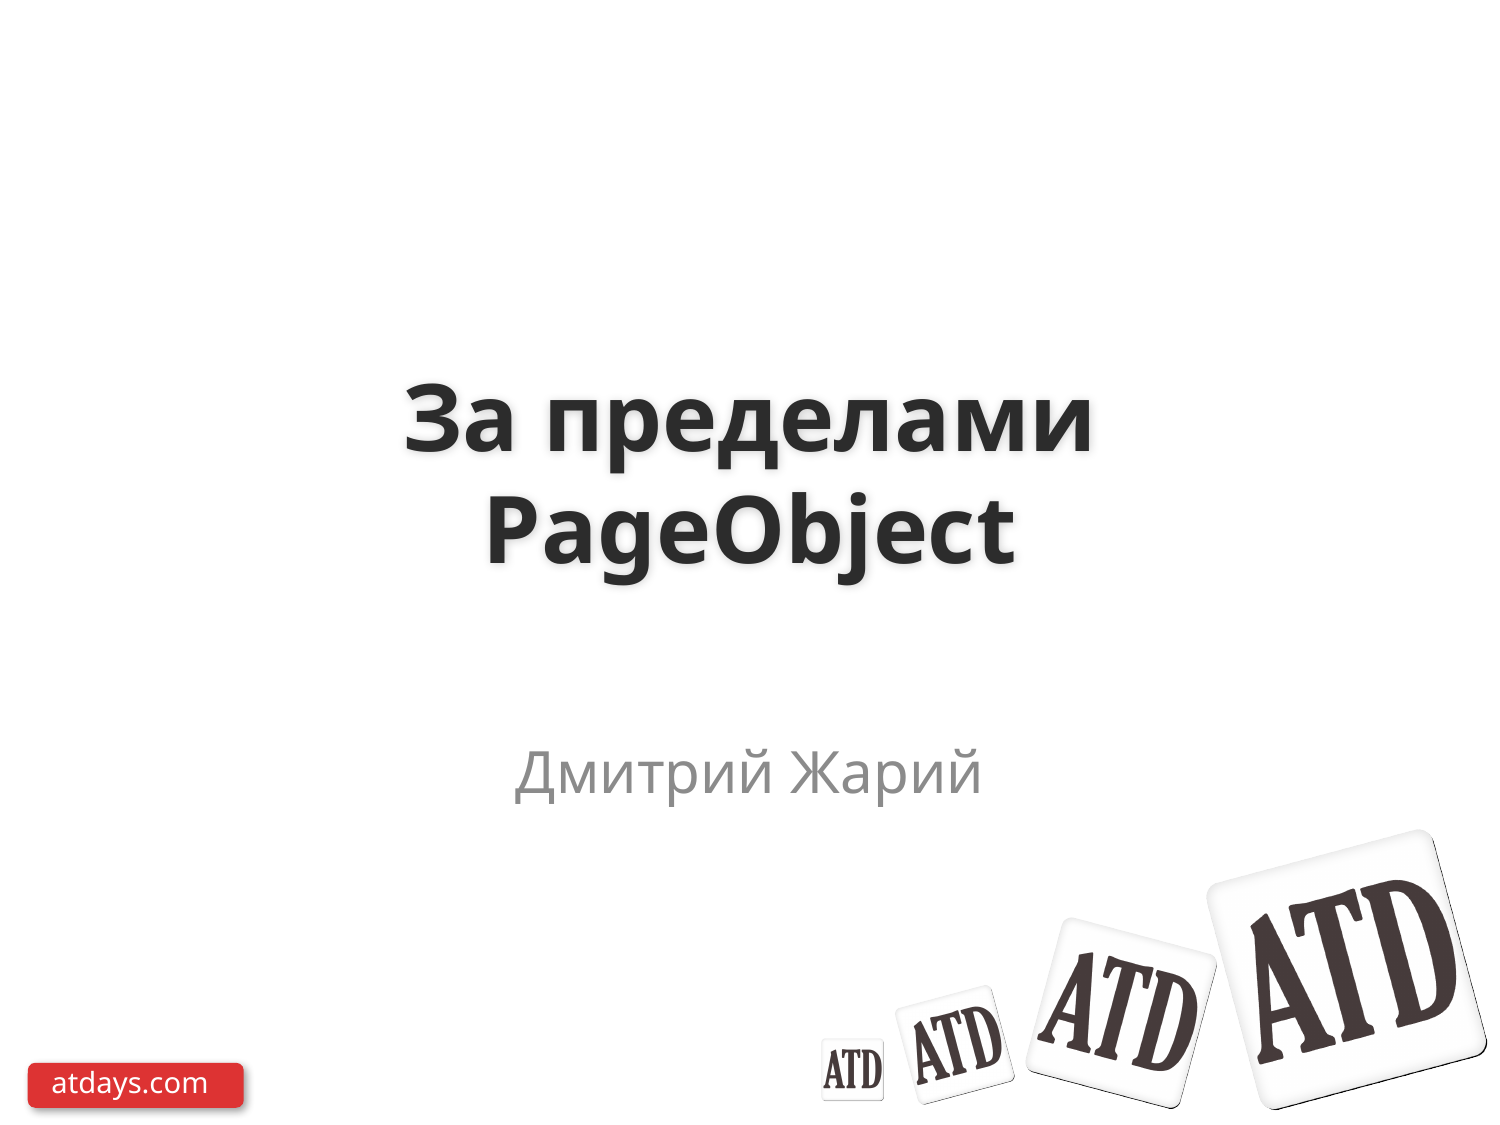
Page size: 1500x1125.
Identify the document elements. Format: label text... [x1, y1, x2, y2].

title За пределами PageObject [112, 349, 1388, 591]
subtitle Дмитрий Жарий [225, 727, 1275, 1016]
picture [1234, 821, 1495, 1117]
picture [1020, 1016, 1206, 1114]
picture [820, 1037, 885, 1102]
picture [894, 1016, 1017, 1107]
